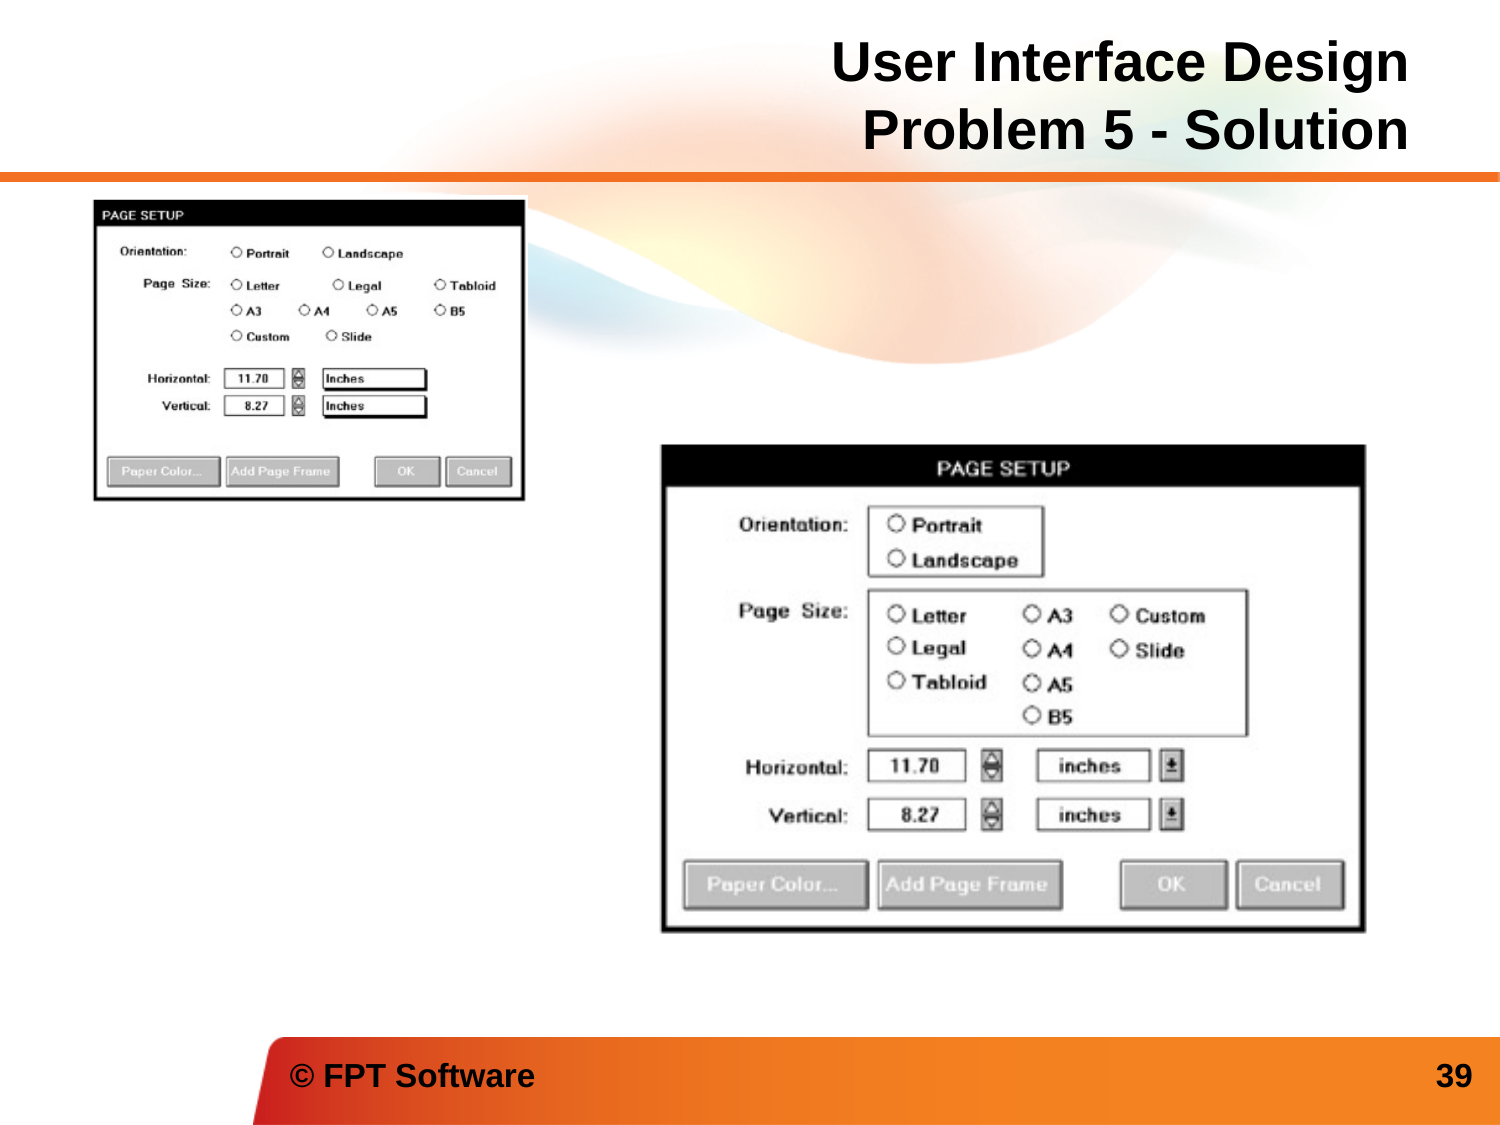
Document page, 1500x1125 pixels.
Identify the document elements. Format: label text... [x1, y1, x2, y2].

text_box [89, 195, 528, 505]
title User Interface Design Problem 5 - Solution [437, 24, 1425, 161]
picture [0, 0, 1500, 486]
picture [253, 1037, 1500, 1125]
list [656, 438, 1371, 938]
